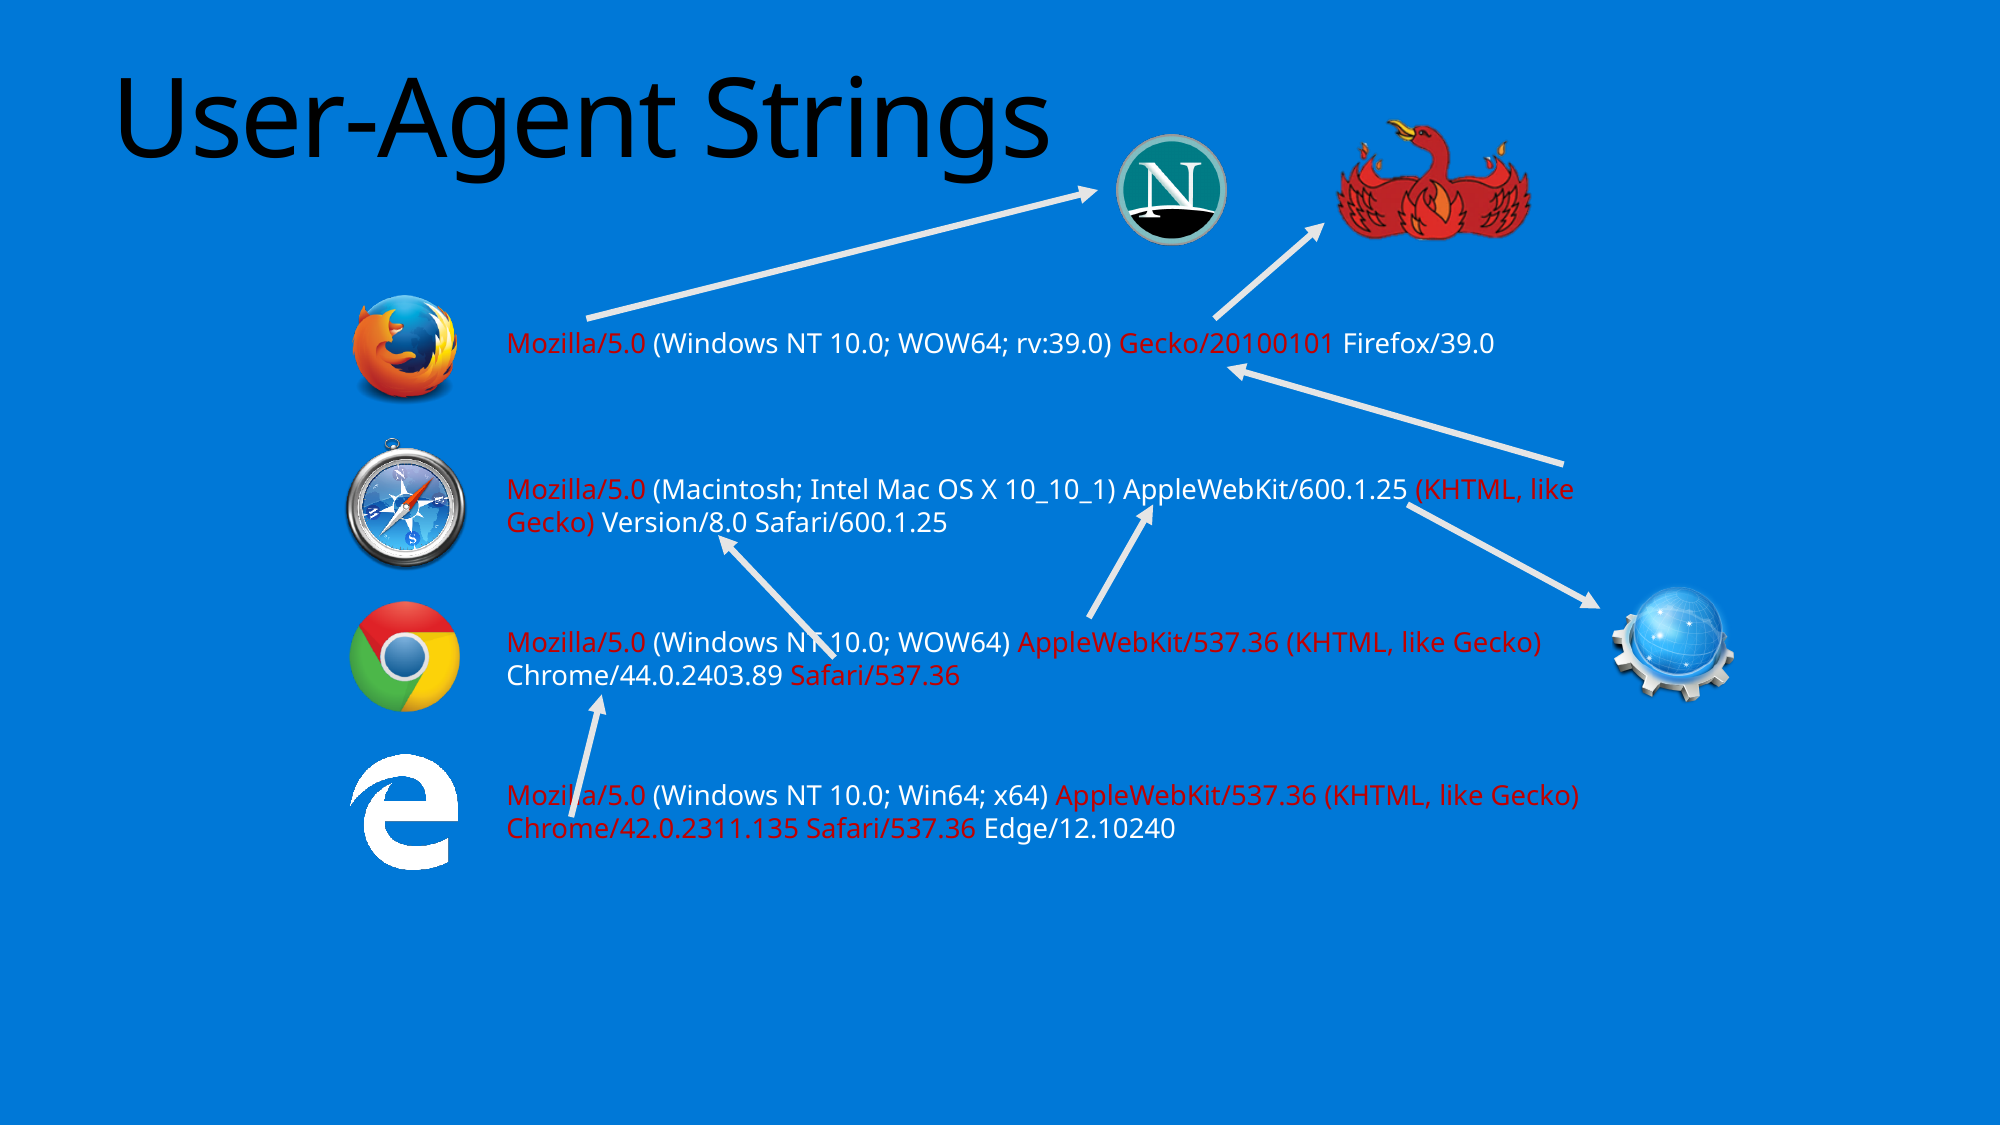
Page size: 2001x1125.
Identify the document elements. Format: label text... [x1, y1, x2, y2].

title User-Agent Strings [87, 47, 2000, 196]
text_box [338, 106, 1735, 870]
